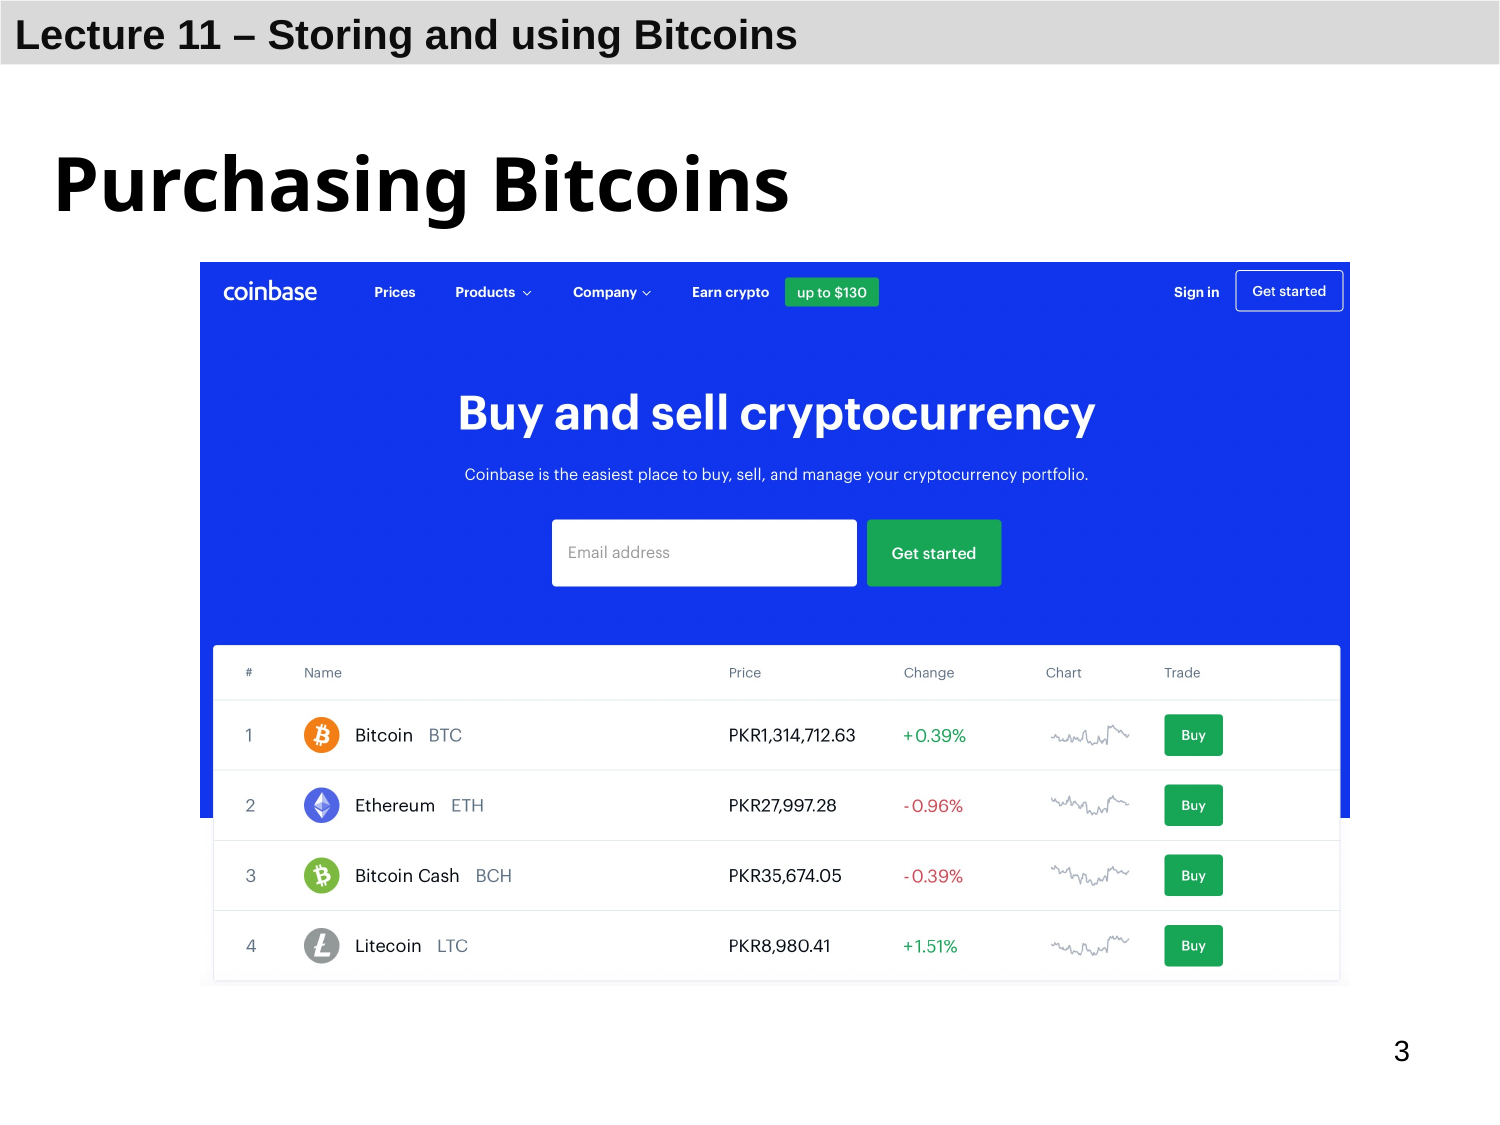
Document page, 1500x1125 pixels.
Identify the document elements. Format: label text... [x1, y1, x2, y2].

title Purchasing Bitcoins [37, 125, 1388, 238]
picture [199, 262, 1351, 986]
slide_number 3 [1074, 1024, 1425, 1103]
